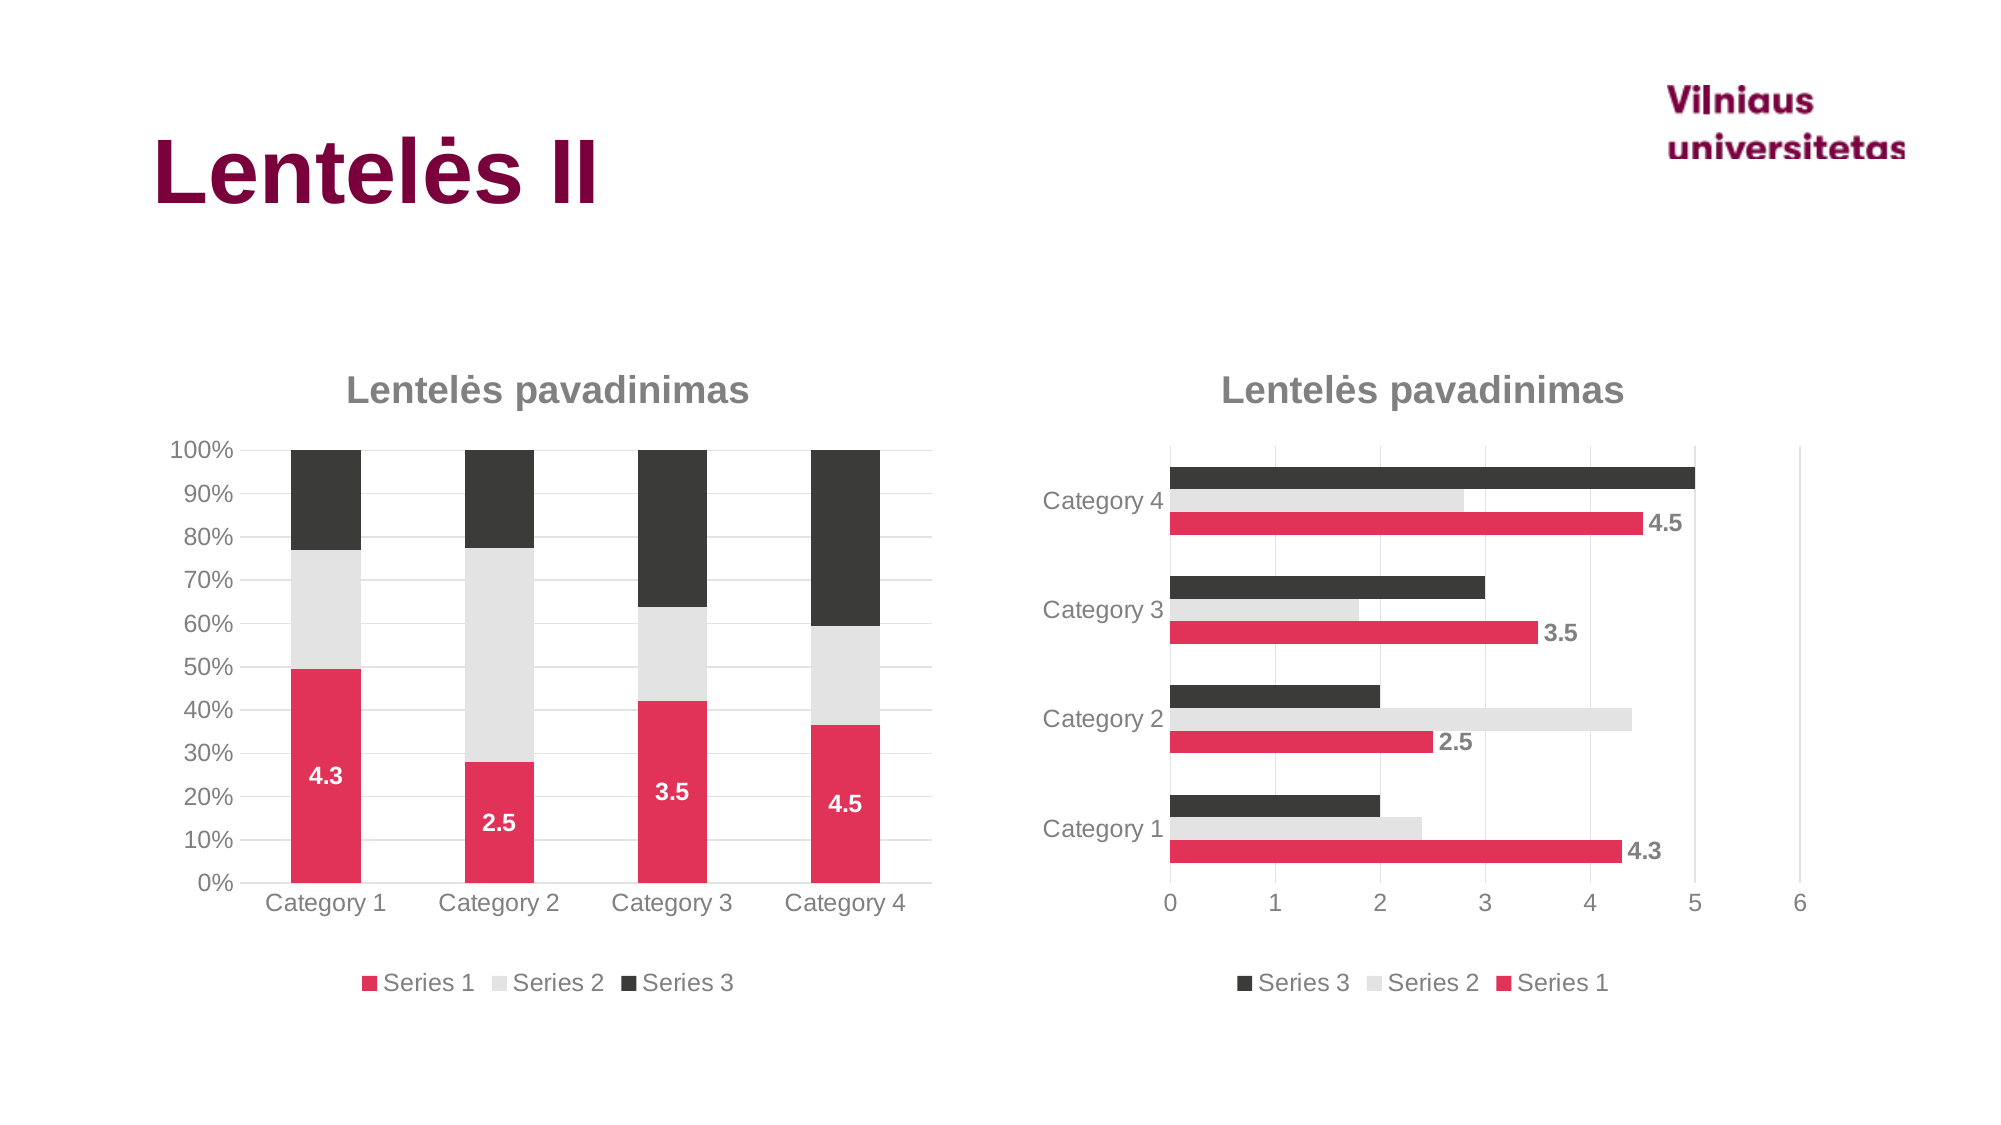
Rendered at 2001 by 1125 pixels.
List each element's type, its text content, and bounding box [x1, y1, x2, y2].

title Lentelės II [137, 117, 1603, 335]
chart [137, 334, 960, 1003]
chart [1012, 334, 1835, 1003]
